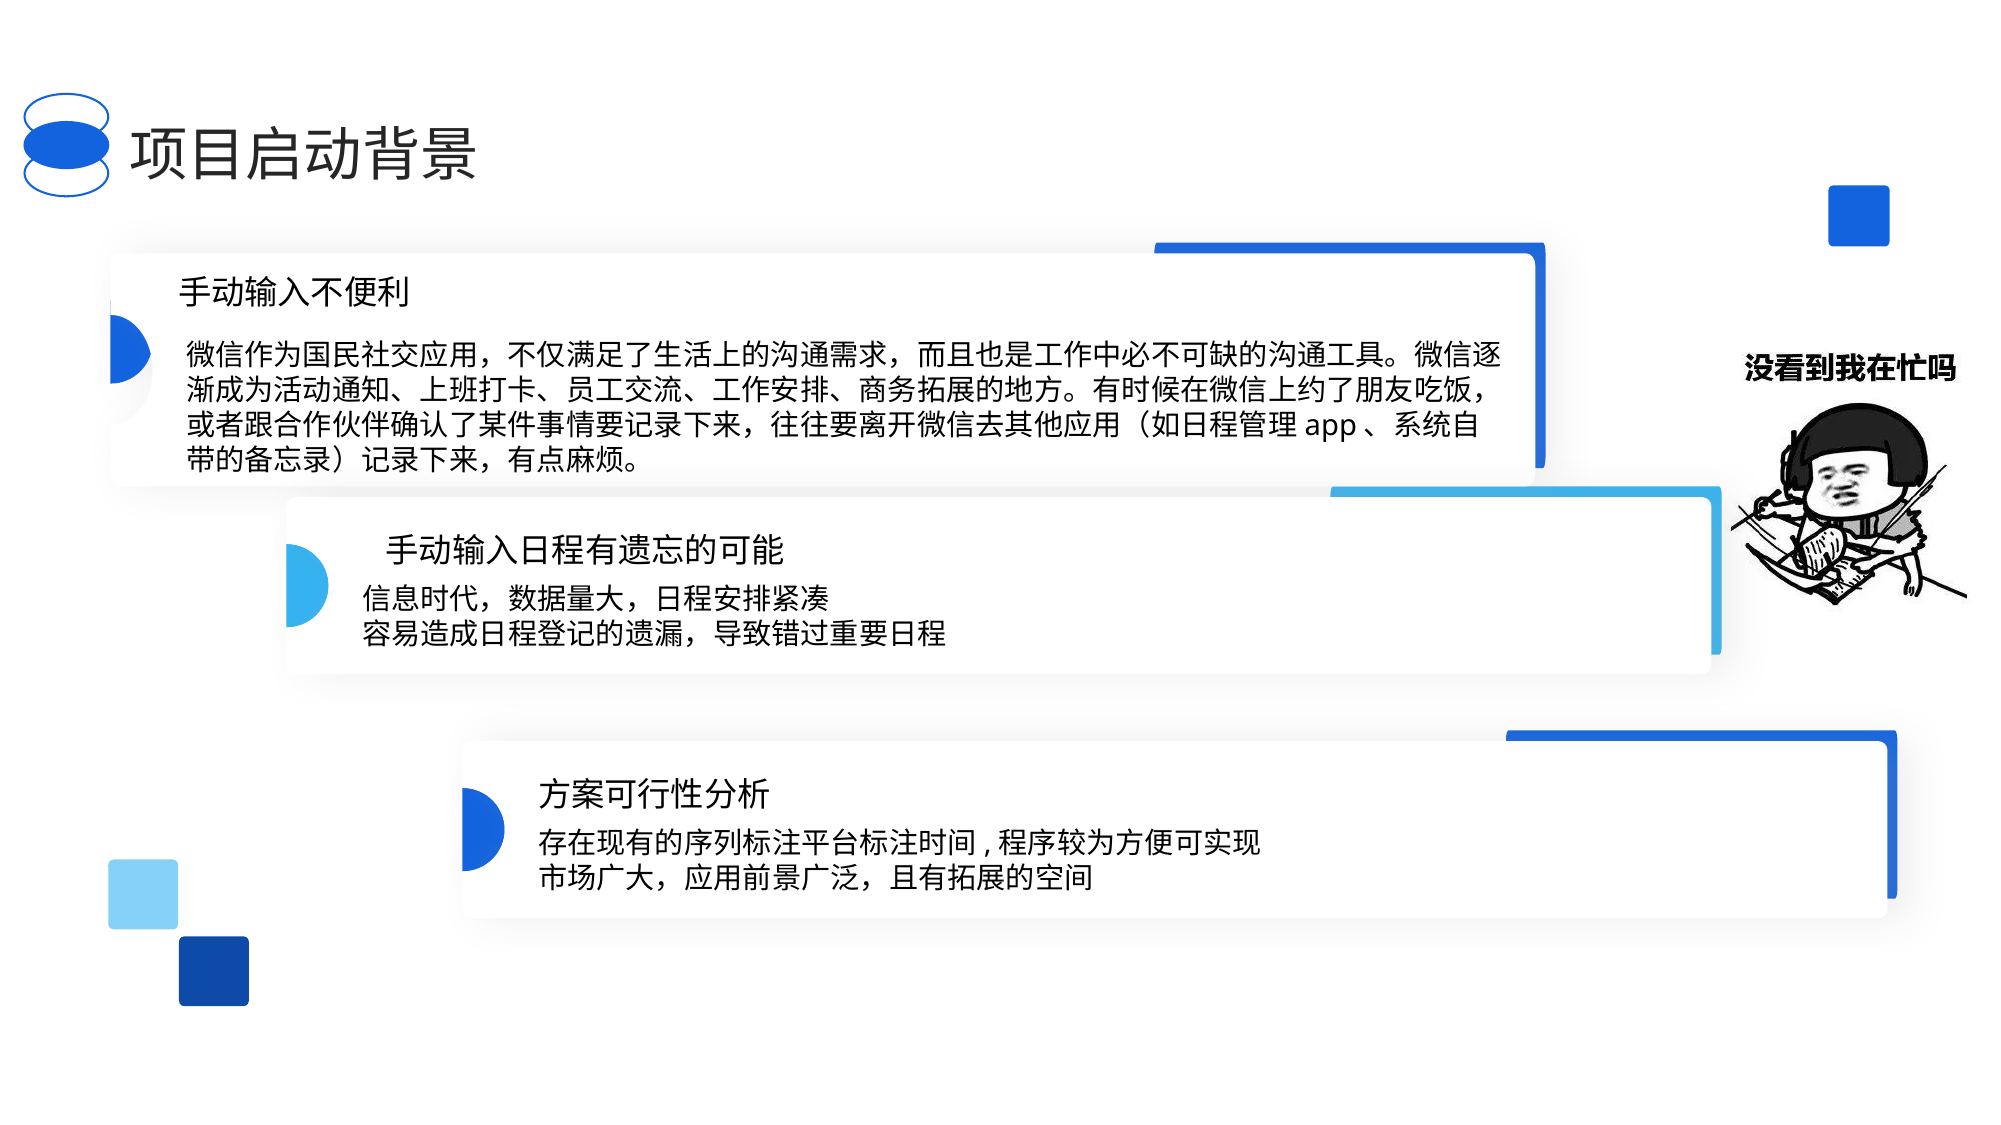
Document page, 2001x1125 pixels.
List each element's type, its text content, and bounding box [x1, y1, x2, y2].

text_box [286, 497, 1712, 675]
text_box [24, 93, 109, 197]
text_box [286, 545, 328, 627]
text_box 手动输入不便利 [178, 259, 1498, 311]
text_box [110, 315, 151, 384]
text_box [1828, 185, 1890, 247]
text_box [108, 859, 179, 930]
text_box [462, 741, 1888, 919]
text_box 存在现有的序列标注平台标注时间,程序较为方便可实现 市场广大，应用前景广泛，且有拓展的空间 [538, 824, 1858, 904]
text_box 方案可行性分析 [538, 760, 1858, 813]
text_box 微信作为国民社交应用，不仅满足了生活上的沟通需求，而且也是工作中必不可缺的沟通工具。微信逐渐成为活动通知、上班打卡、员工交流、工作安排、商务拓展的地方。有时候在微信上约了朋友吃饭，或者跟合作伙伴确认了某件事情要记录下来，往往要离开微信去其他应用（如日程管理app、系统自带的备忘录）记录下来，有点麻烦。 [186, 336, 1506, 416]
picture [1701, 320, 1996, 615]
text_box 信息时代，数据量大，日程安排紧凑 容易造成日程登记的遗漏，导致错过重要日程 [362, 580, 1682, 660]
text_box 项目启动背景 [129, 113, 1880, 191]
text_box [462, 788, 504, 871]
text_box [178, 936, 249, 1007]
text_box 手动输入日程有遗忘的可能 [385, 517, 1682, 569]
text_box [110, 253, 1536, 487]
